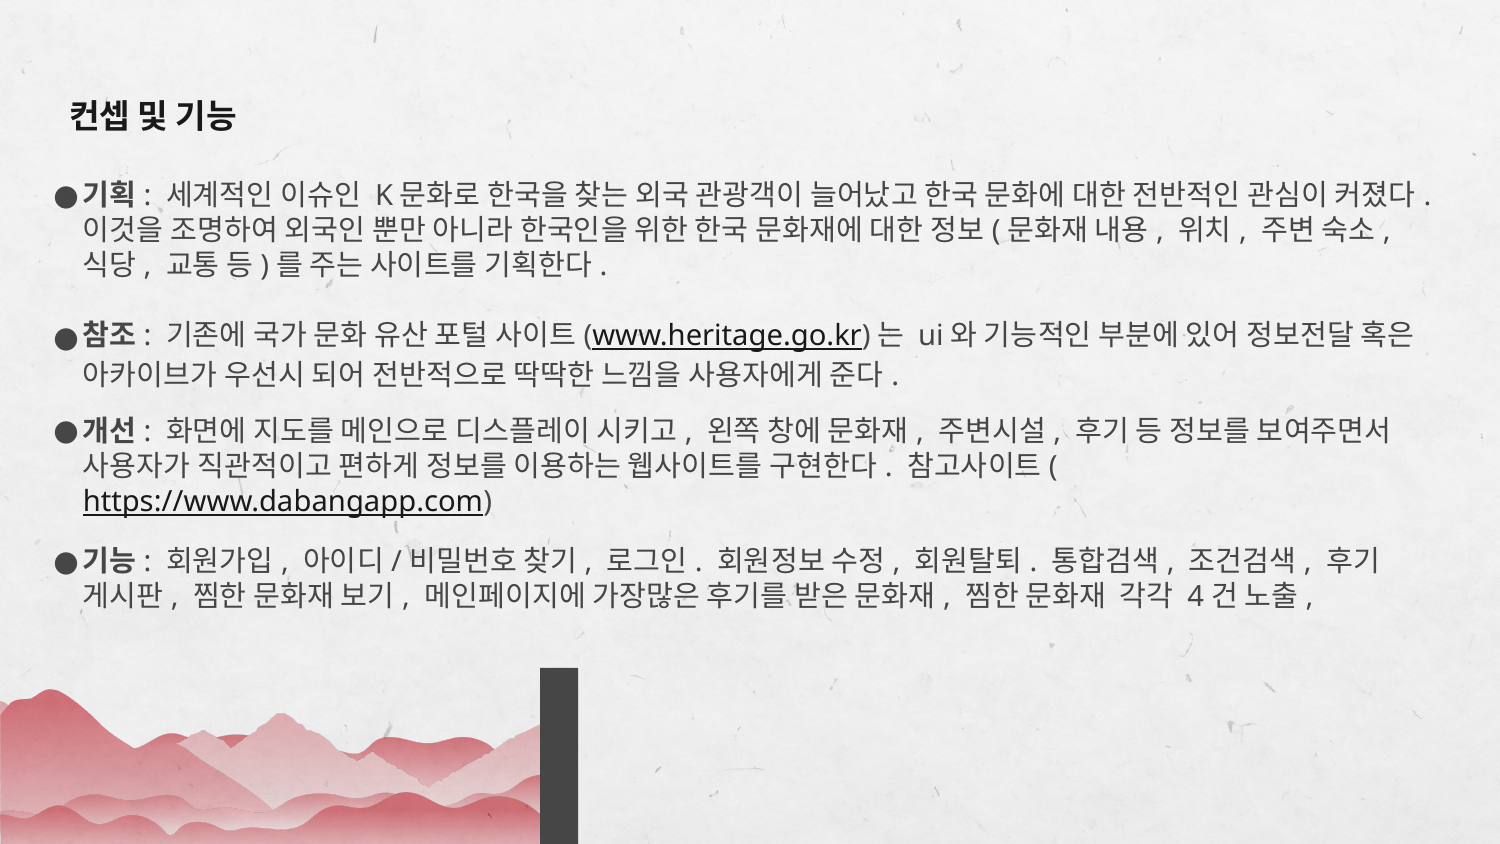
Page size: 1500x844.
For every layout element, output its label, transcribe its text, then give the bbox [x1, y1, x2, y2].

subtitle 기획: 세계적인 이슈인 K문화로 한국을 찾는 외국 관광객이 늘어났고 한국 문화에 대한 전반적인 관심이 커졌다. 이것을 조명하여 외국인 뿐만 아니라 한국인을 위한 한국 문화재에 대한 정보(문화재 내용, 위치, 주변 숙소, 식당, 교통 등)를 주는 사이트를 기획한다. 참조: 기존에 국가 문화 유산 포털 사이트(www.heritage.go.kr)는 ui와 기능적인 부분에 있어 정보전달 혹은 아카이브가 우선시 되어 전반적으로 딱딱한 느낌을 사용자에게 준다. 개선: 화면에 지도를 메인으로 디스플레이 시키고, 왼쪽 창에 문화재, 주변시설, 후기 등 정보를 보여주면서 사용자가 직관적이고 편하게 정보를 이용하는 웹사이트를 구현한다. 참고사이트(https://www.dabangapp.com) 기능: 회원가입, 아이디/비밀번호 찾기, 로그인. 회원정보 수정, 회원탈퇴. 통합검색, 조건검색, 후기 게시판, 찜한 문화재 보기, 메인페이지에 가장많은 후기를 받은 문화재, 찜한 문화재 각각 4건 노출, [37, 161, 1463, 594]
text_box [540, 667, 579, 844]
title 컨셉 및 기능 [12, 79, 294, 184]
picture [0, 689, 540, 844]
